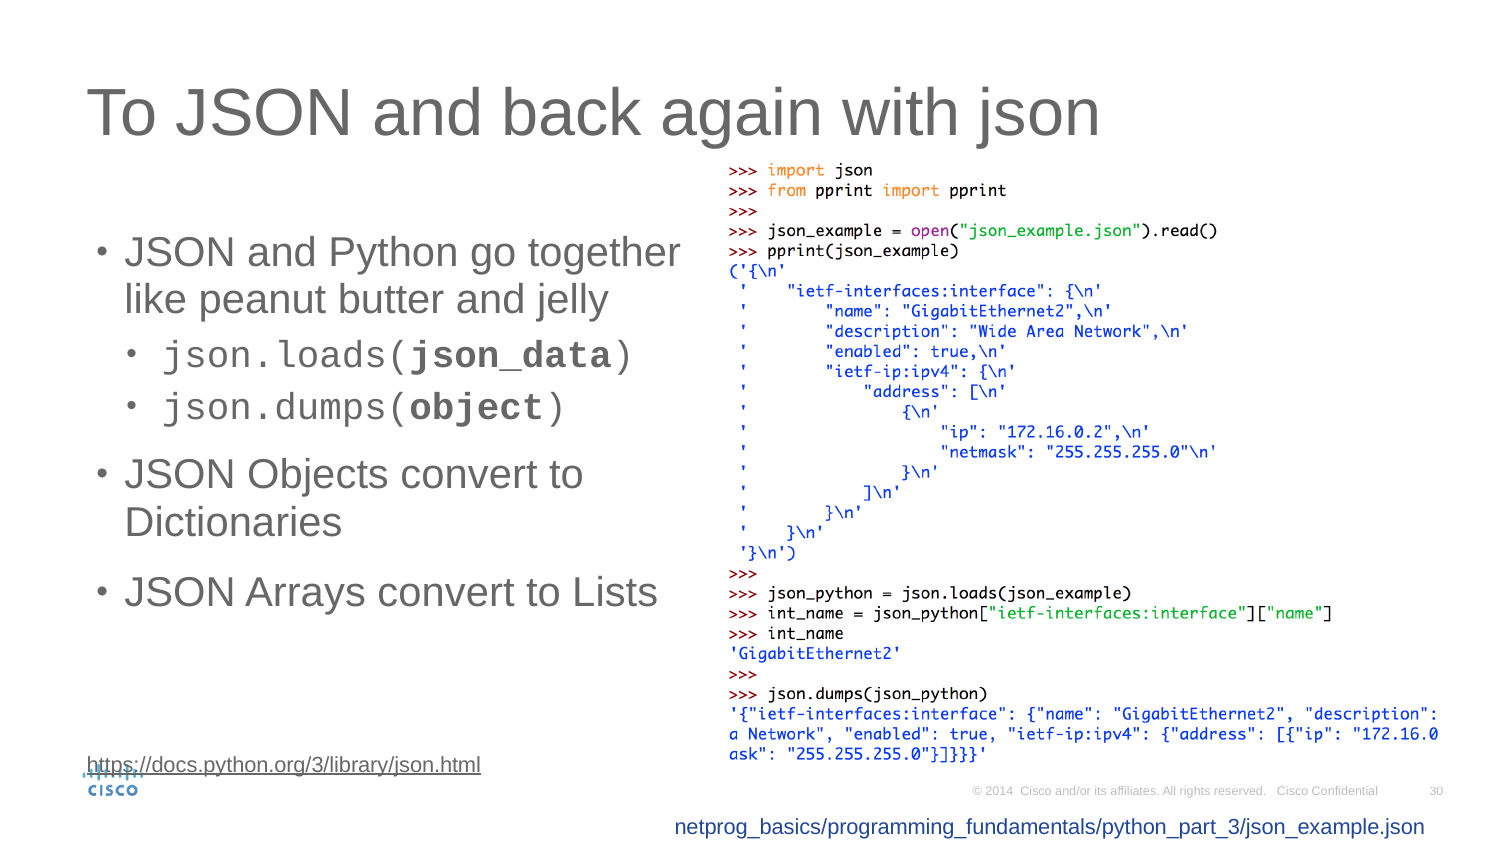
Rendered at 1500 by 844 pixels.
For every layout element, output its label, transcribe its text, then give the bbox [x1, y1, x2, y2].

list JSON and Python go together like peanut butter and jelly json.loads(json_data) json.dumps(object) JSON Objects convert to Dictionaries JSON Arrays convert to Lists [71, 221, 712, 727]
picture [724, 162, 1442, 769]
text_box https://docs.python.org/3/library/json.html [71, 742, 725, 784]
title To JSON and back again with json [71, 55, 1441, 176]
picture [77, 784, 149, 803]
text_box netprog_basics/programming_fundamentals/python_part_3/json_example.json [553, 805, 1441, 844]
